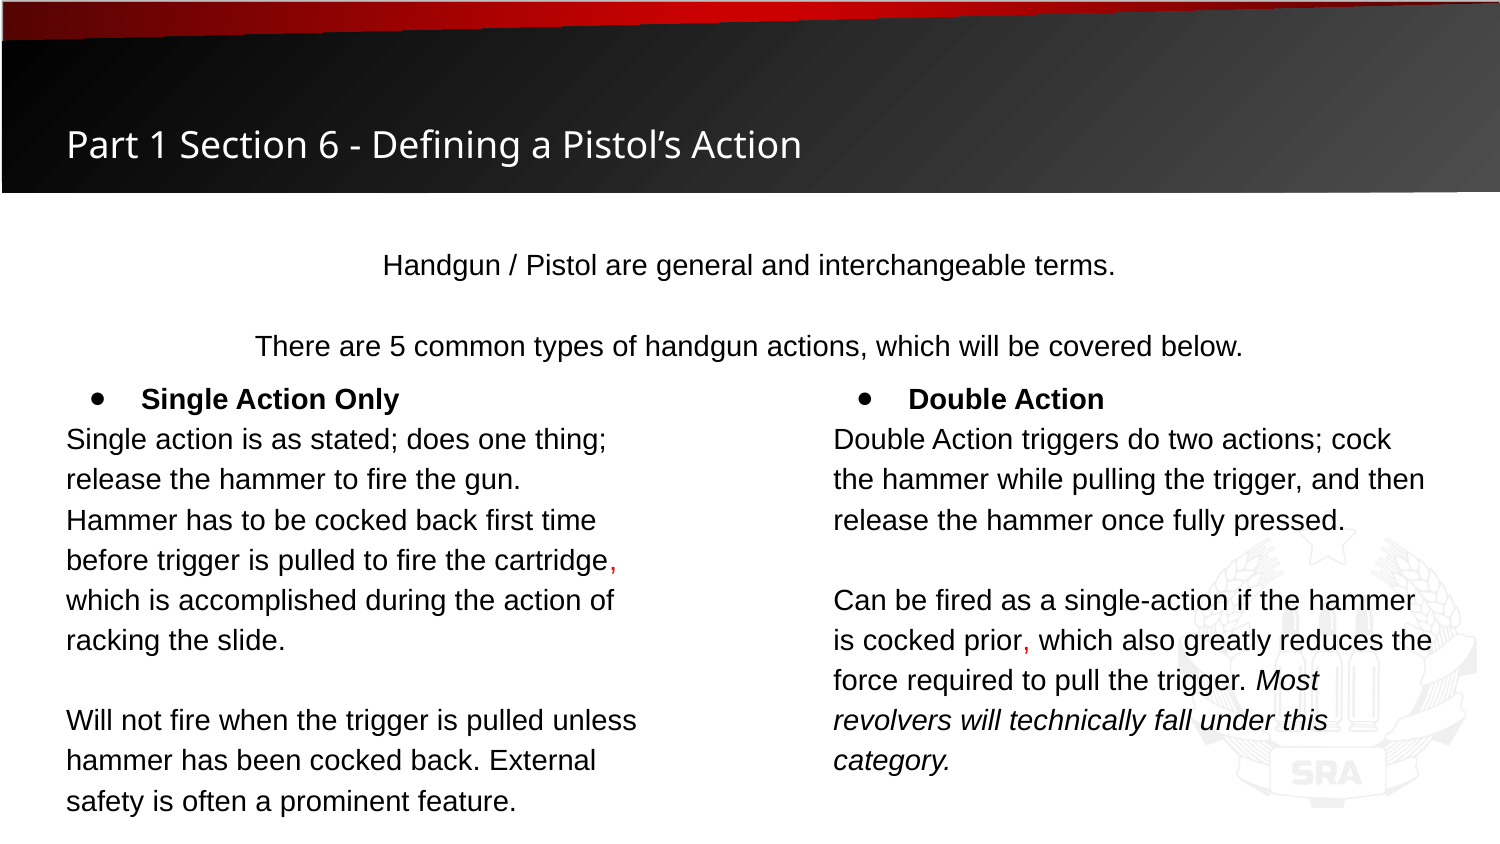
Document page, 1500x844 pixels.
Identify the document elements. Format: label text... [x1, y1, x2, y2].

text_box Single Action Only Single action is as stated; does one thing; release the hammer to fire the gun. Hammer has to be cocked back first time before trigger is pulled to fire the cartridge, which is accomplished during the action of racking the slide. Will not fire when the trigger is pulled unless hammer has been cocked back. External safety is often a prominent feature. [51, 360, 682, 844]
list Handgun / Pistol are general and interchangeable terms. There are 5 common types of handgun actions, which will be covered below. [51, 226, 1449, 361]
title Part 1 Section 6 - Defining a Pistol’s Action [51, 98, 1449, 193]
text_box Double Action Double Action triggers do two actions; cock the hammer while pulling the trigger, and then release the hammer once fully pressed. Can be fired as a single-action if the hammer is cocked prior, which also greatly reduces the force required to pull the trigger. Most revolvers will technically fall under this category. [818, 360, 1449, 844]
